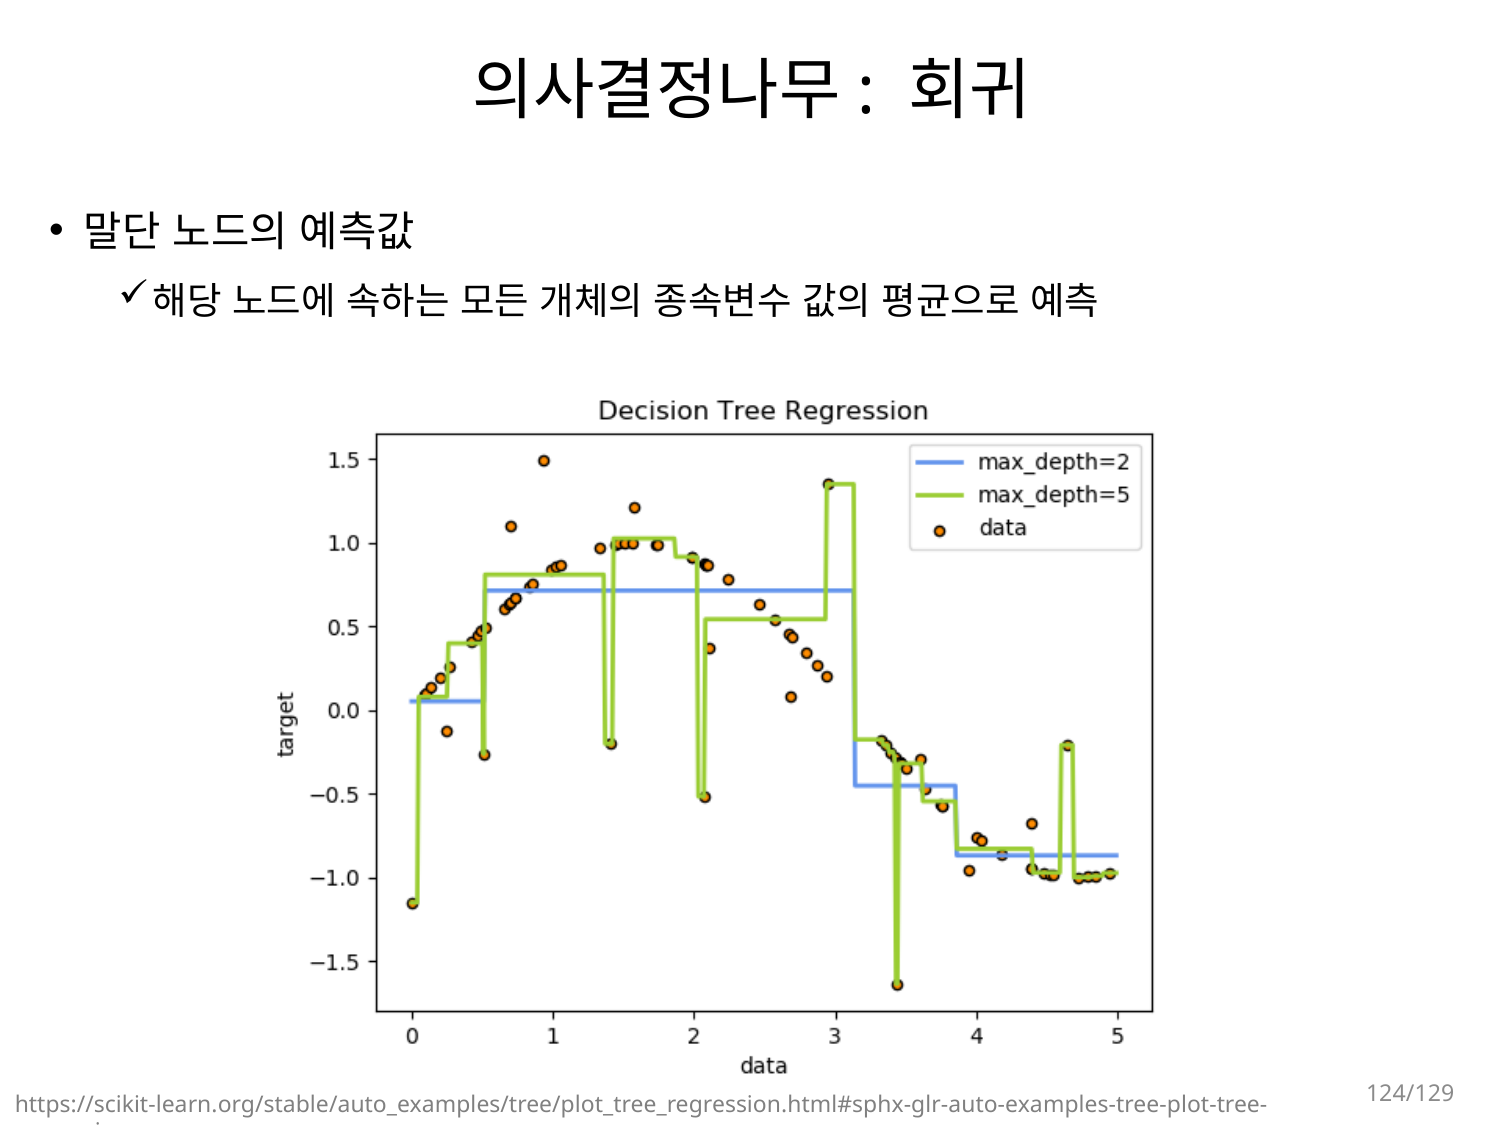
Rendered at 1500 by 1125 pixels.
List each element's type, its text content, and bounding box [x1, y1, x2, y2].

picture [251, 343, 1252, 1094]
list 말단 노드의 예측값 해당 노드에 속하는 모든 개체의 종속변수 값의 평균으로 예측 [34, 181, 1470, 1059]
title 의사결정나무: 회귀 [34, 37, 1470, 147]
text_box https://scikit-learn.org/stable/auto_examples/tree/plot_tree_regression.html#sphx-glr-auto-examples-tree-plot-tree-regression-py [0, 1082, 1374, 1125]
slide_number 124/129 [1131, 1071, 1470, 1116]
